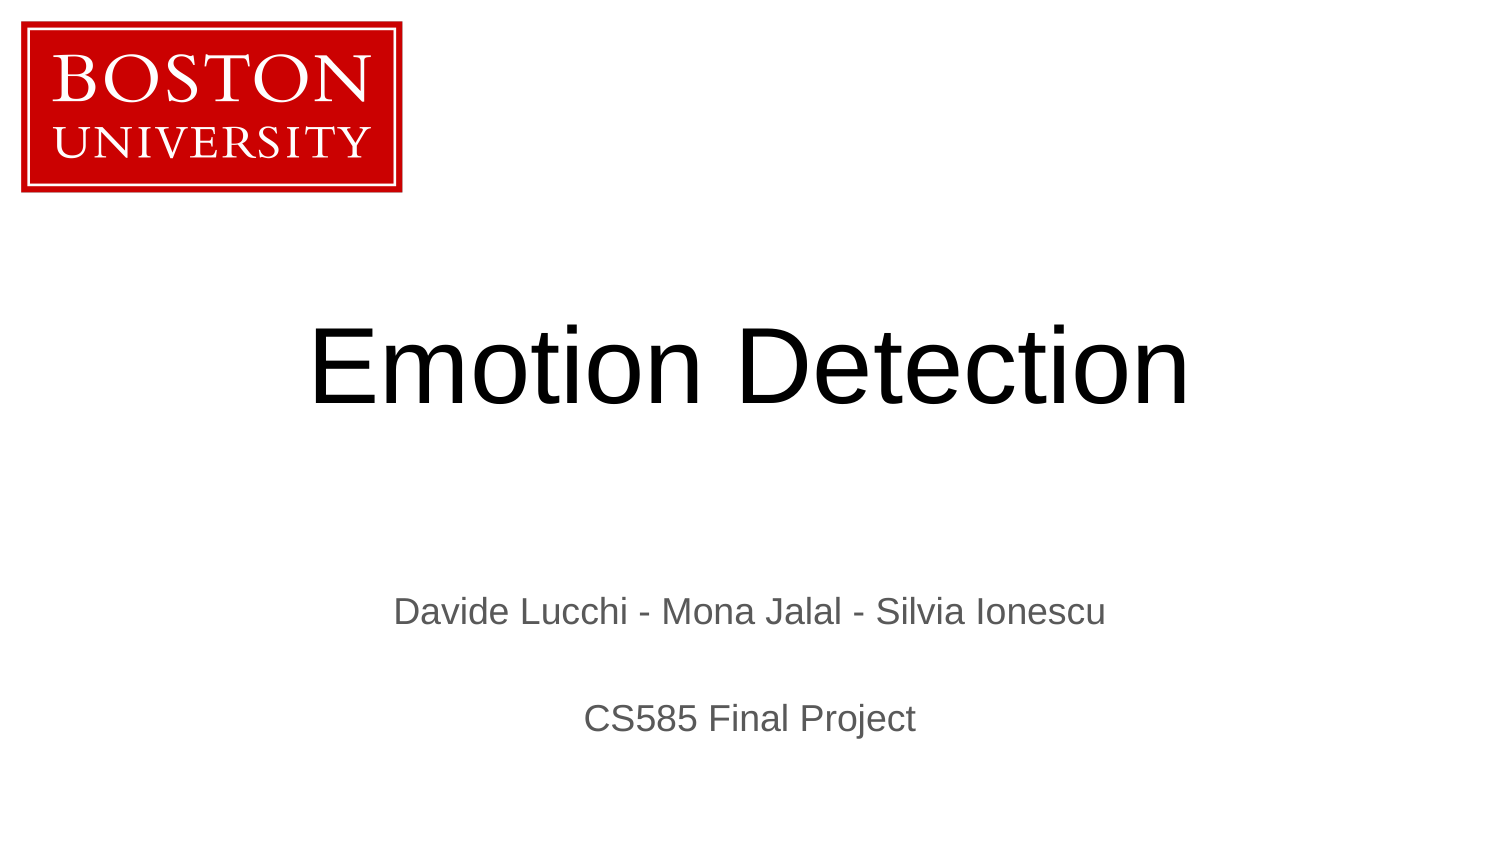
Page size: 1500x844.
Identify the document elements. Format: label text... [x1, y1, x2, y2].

subtitle Davide Lucchi - Mona Jalal - Silvia Ionescu CS585 Final Project [51, 579, 1449, 710]
picture [12, 14, 412, 201]
title Emotion Detection [51, 191, 1449, 529]
